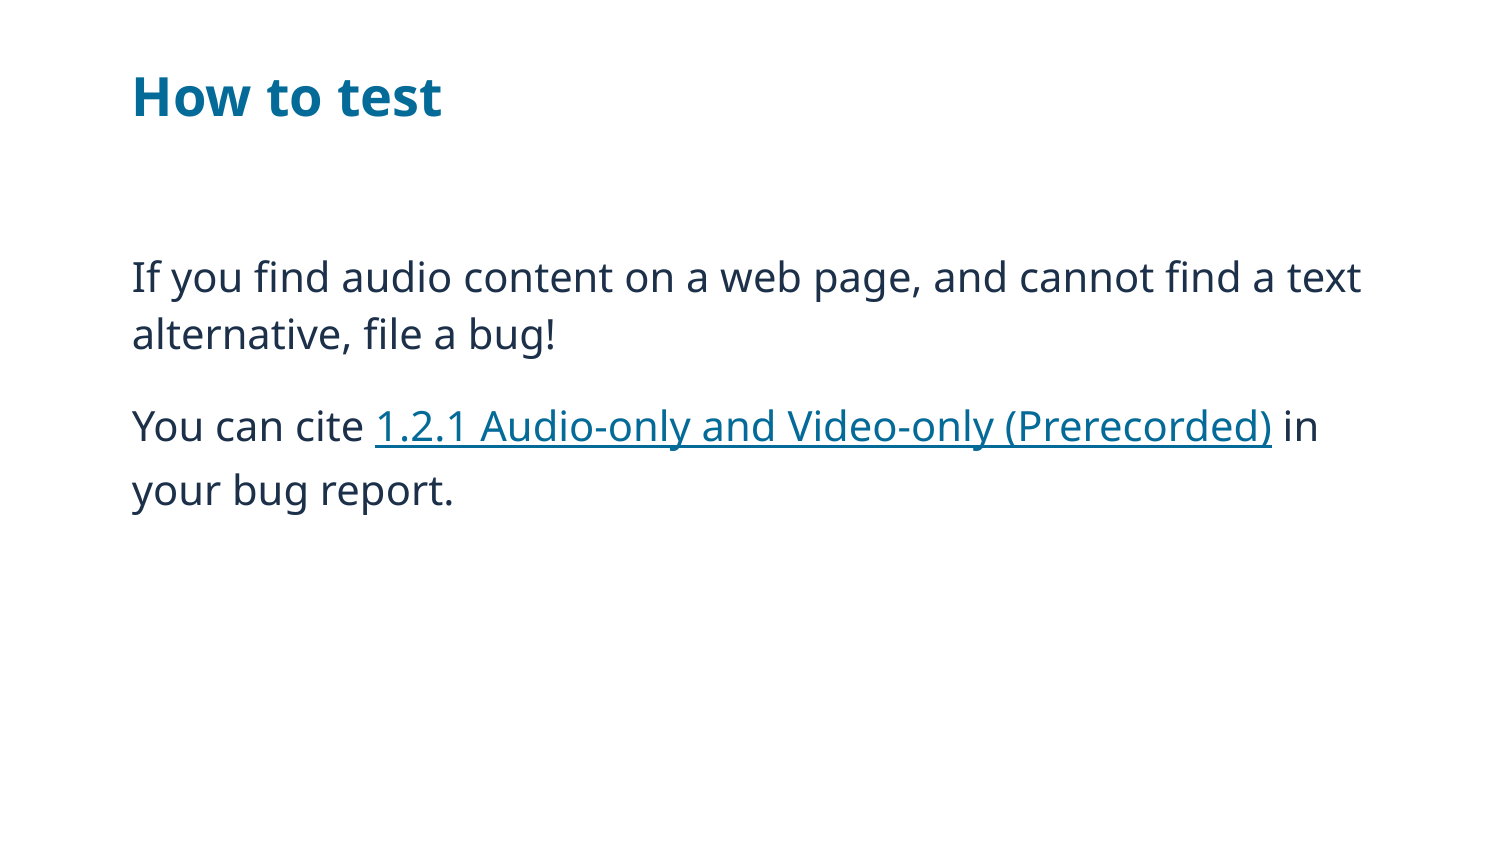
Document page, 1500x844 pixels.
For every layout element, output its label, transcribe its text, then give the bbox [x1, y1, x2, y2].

list If you find audio content on a web page, and cannot find a text alternative, file a bug! You can cite 1.2.1 Audio-only and Video-only (Prerecorded) in your bug report. [116, 227, 1397, 789]
title How to test [116, 47, 1329, 186]
